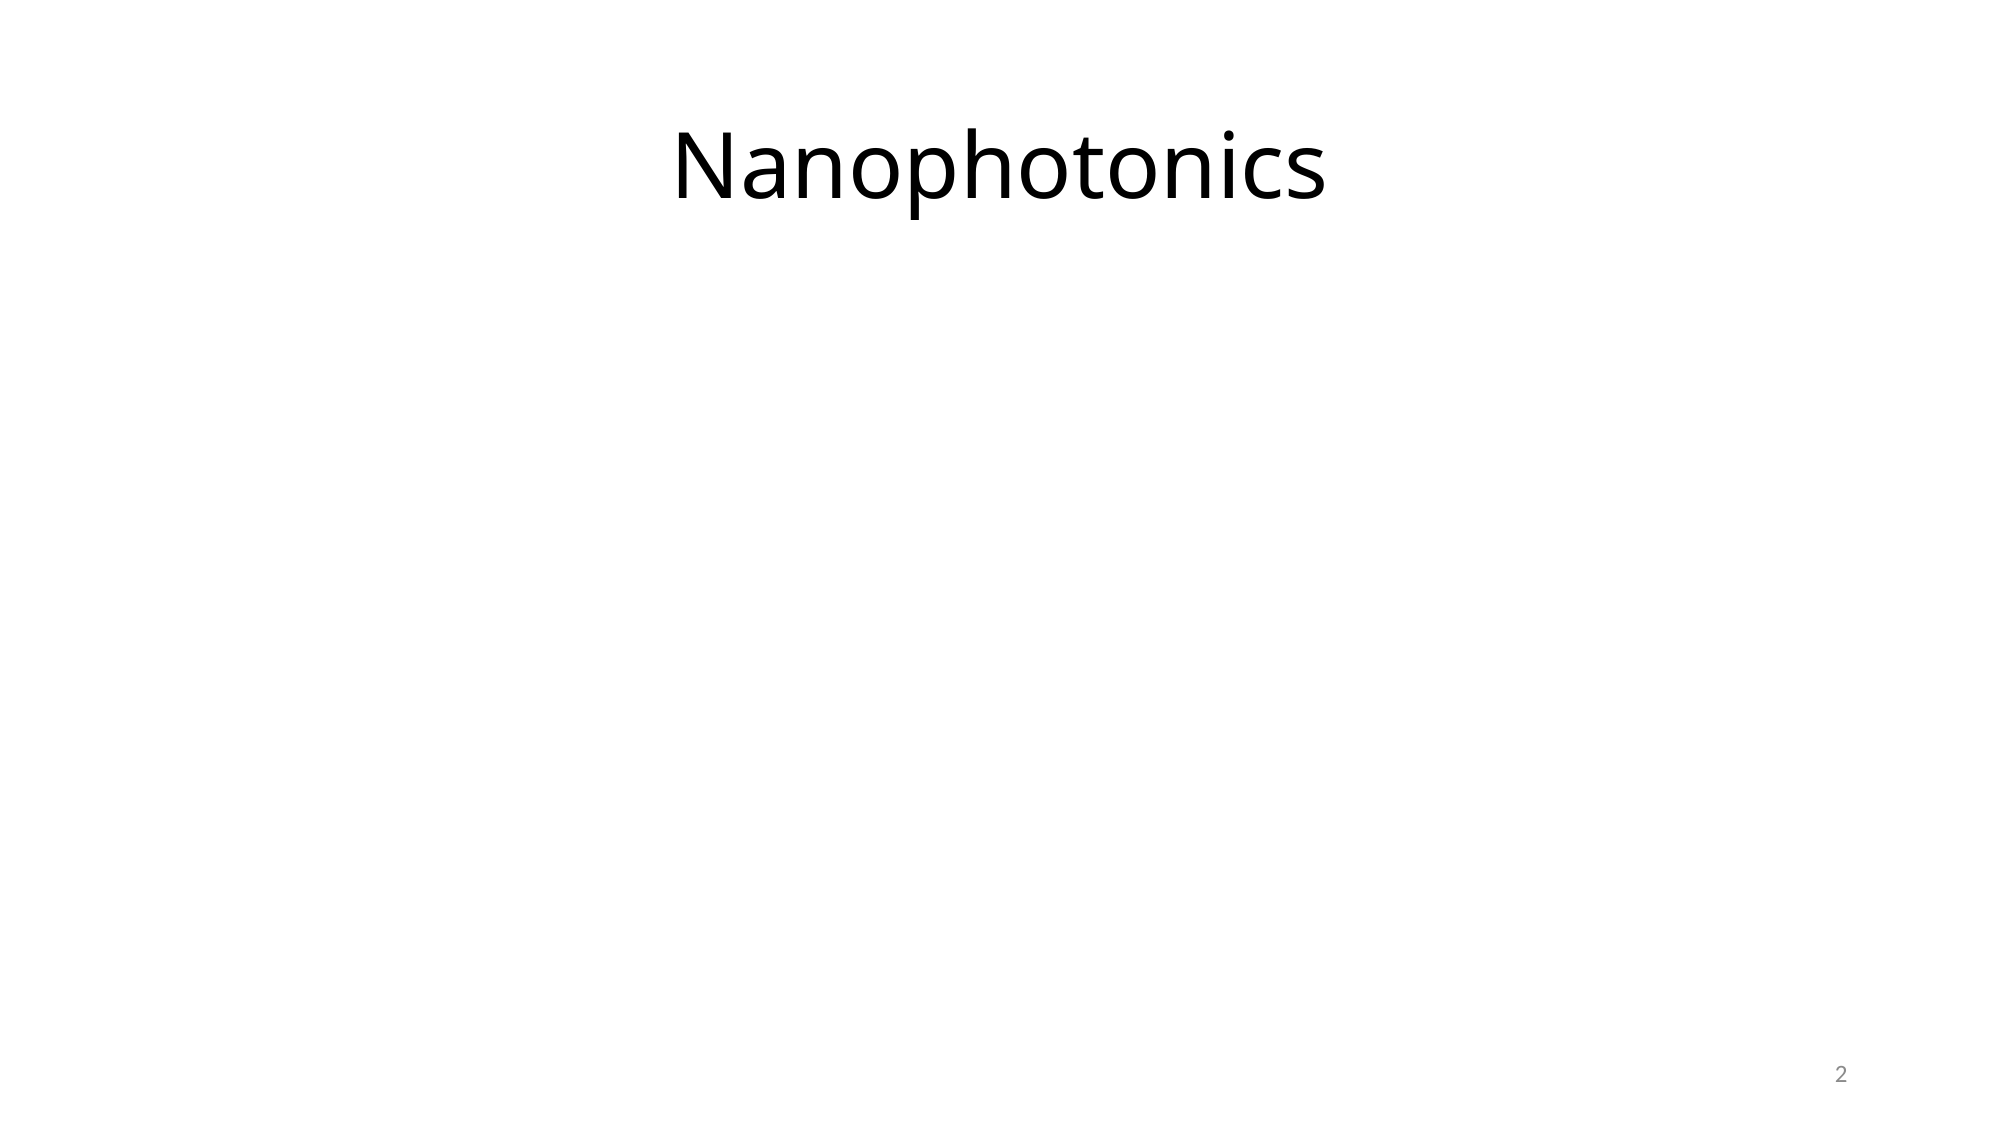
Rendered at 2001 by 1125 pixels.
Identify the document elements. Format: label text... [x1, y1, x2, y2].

title Nanophotonics [137, 59, 1863, 278]
slide_number 1 [1412, 1042, 1863, 1103]
